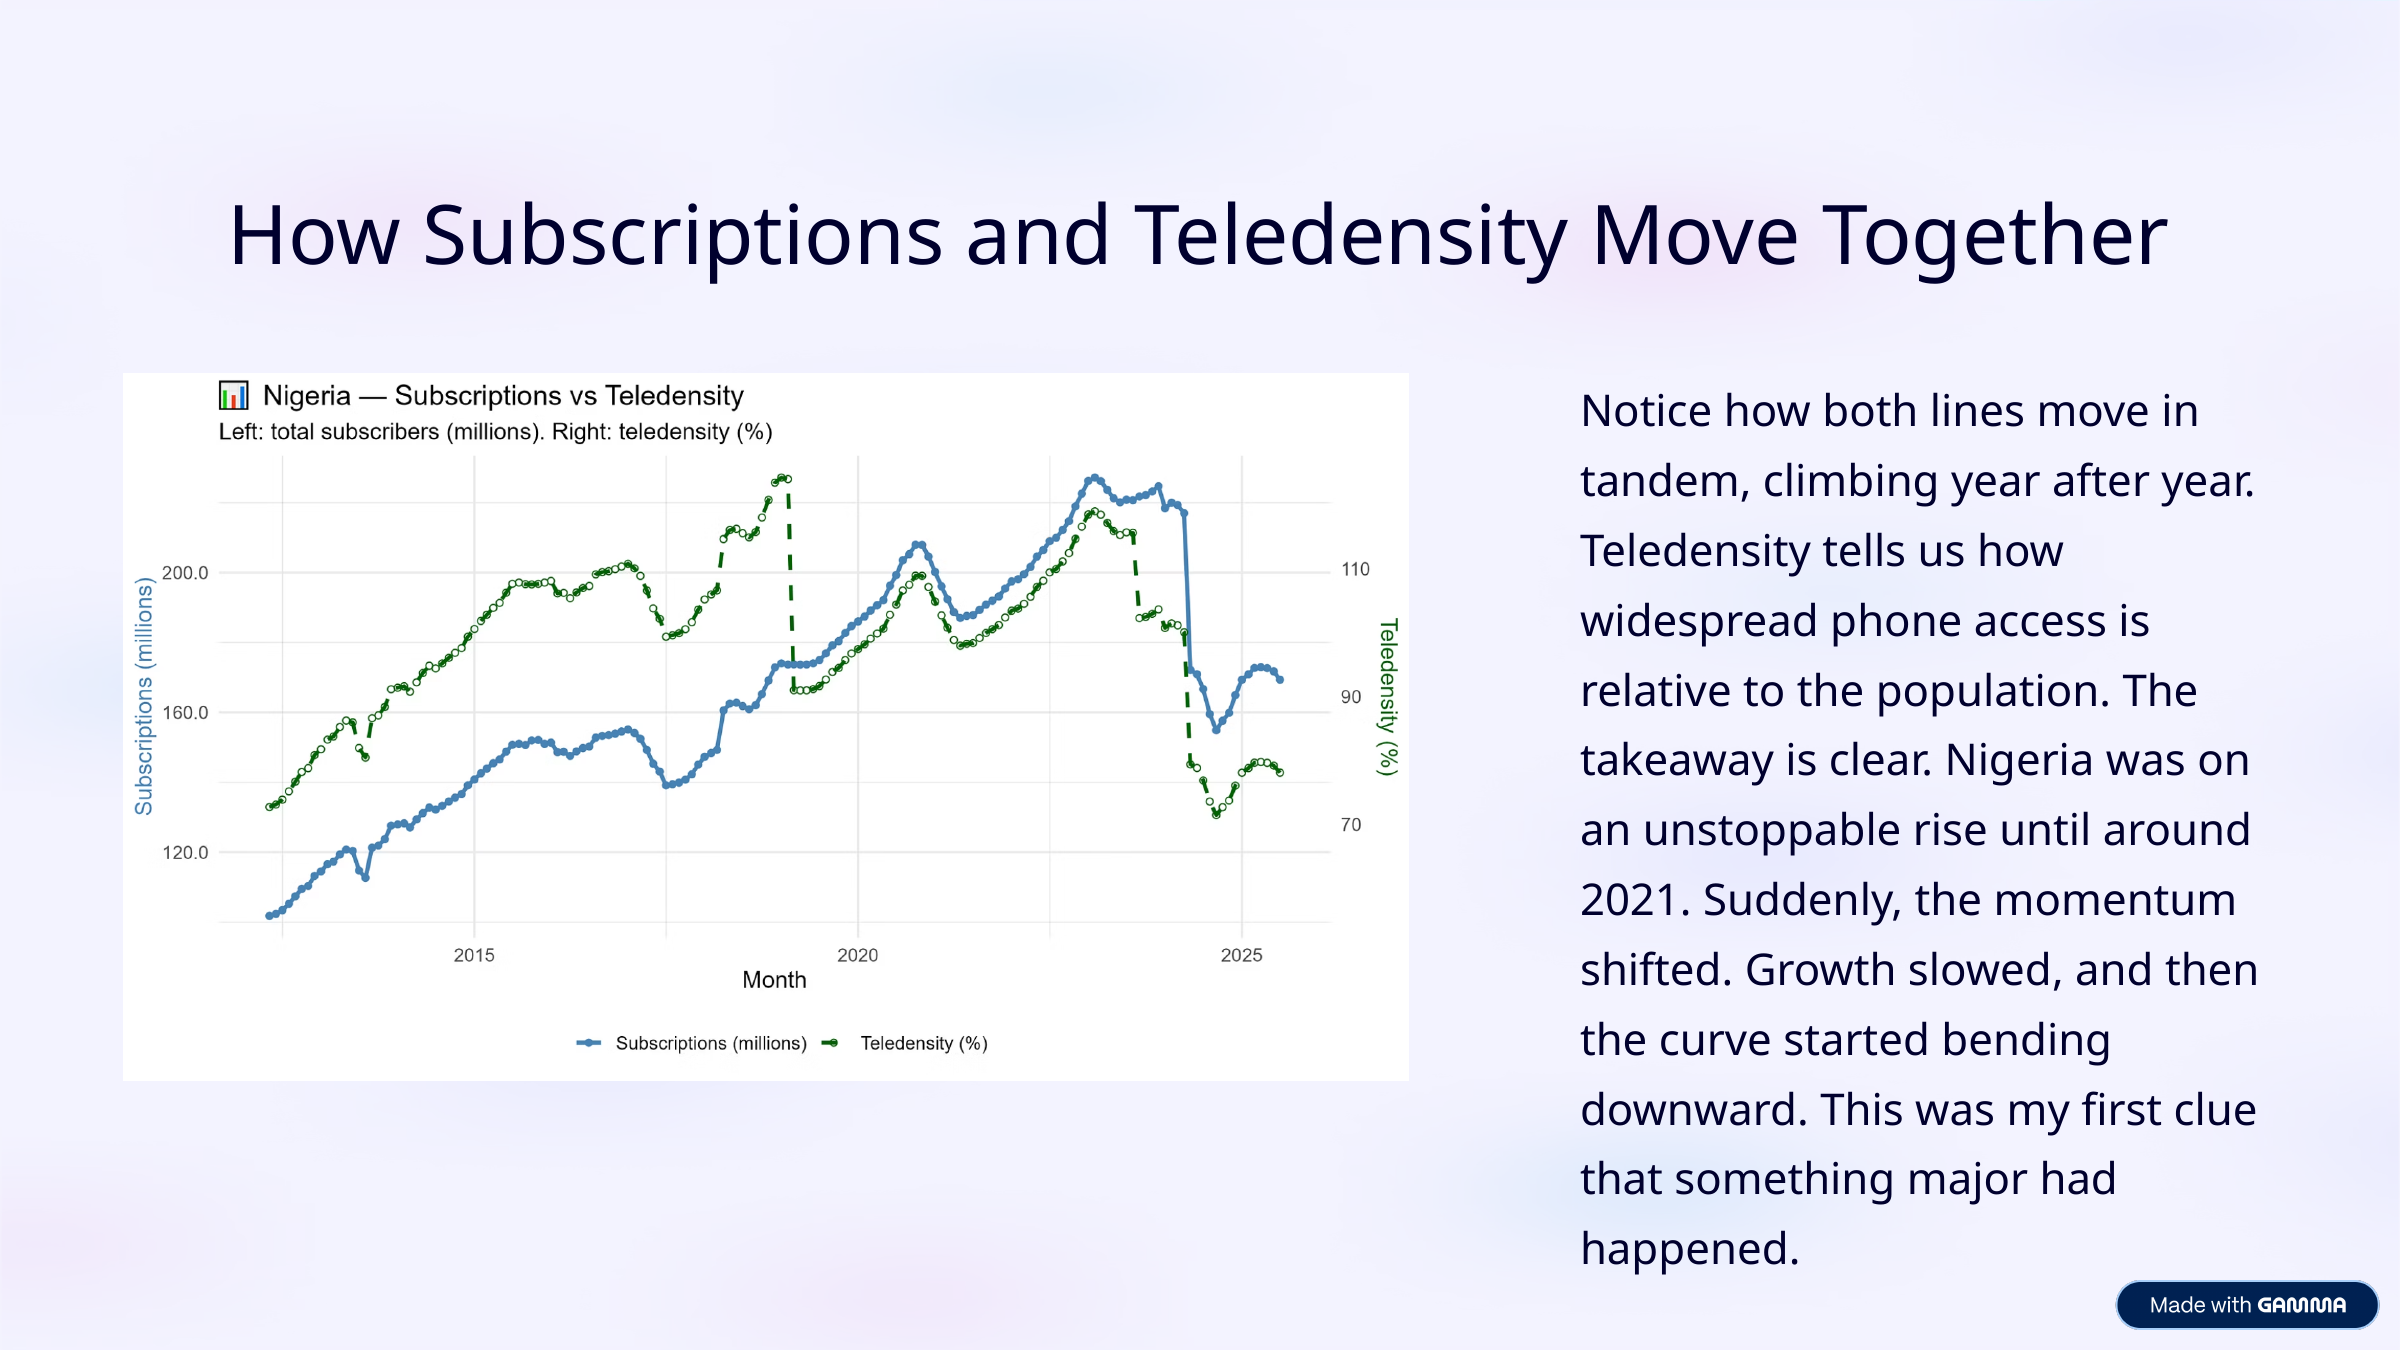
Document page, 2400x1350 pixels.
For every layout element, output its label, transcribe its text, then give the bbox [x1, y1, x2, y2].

text_box Notice how both lines move in tandem, climbing year after year. Teledensity tells us how widespread phone access is relative to the population. The takeaway is clear. Nigeria was on an unstoppable rise until around 2021. Suddenly, the momentum shifted. Growth slowed, and then the curve started bending downward. This was my first clue that something major had happened. [1580, 365, 2278, 1141]
picture [2106, 1271, 2389, 1339]
text_box How Subscriptions and Teledensity Move Together [240, 177, 2159, 282]
picture [123, 373, 1409, 1081]
